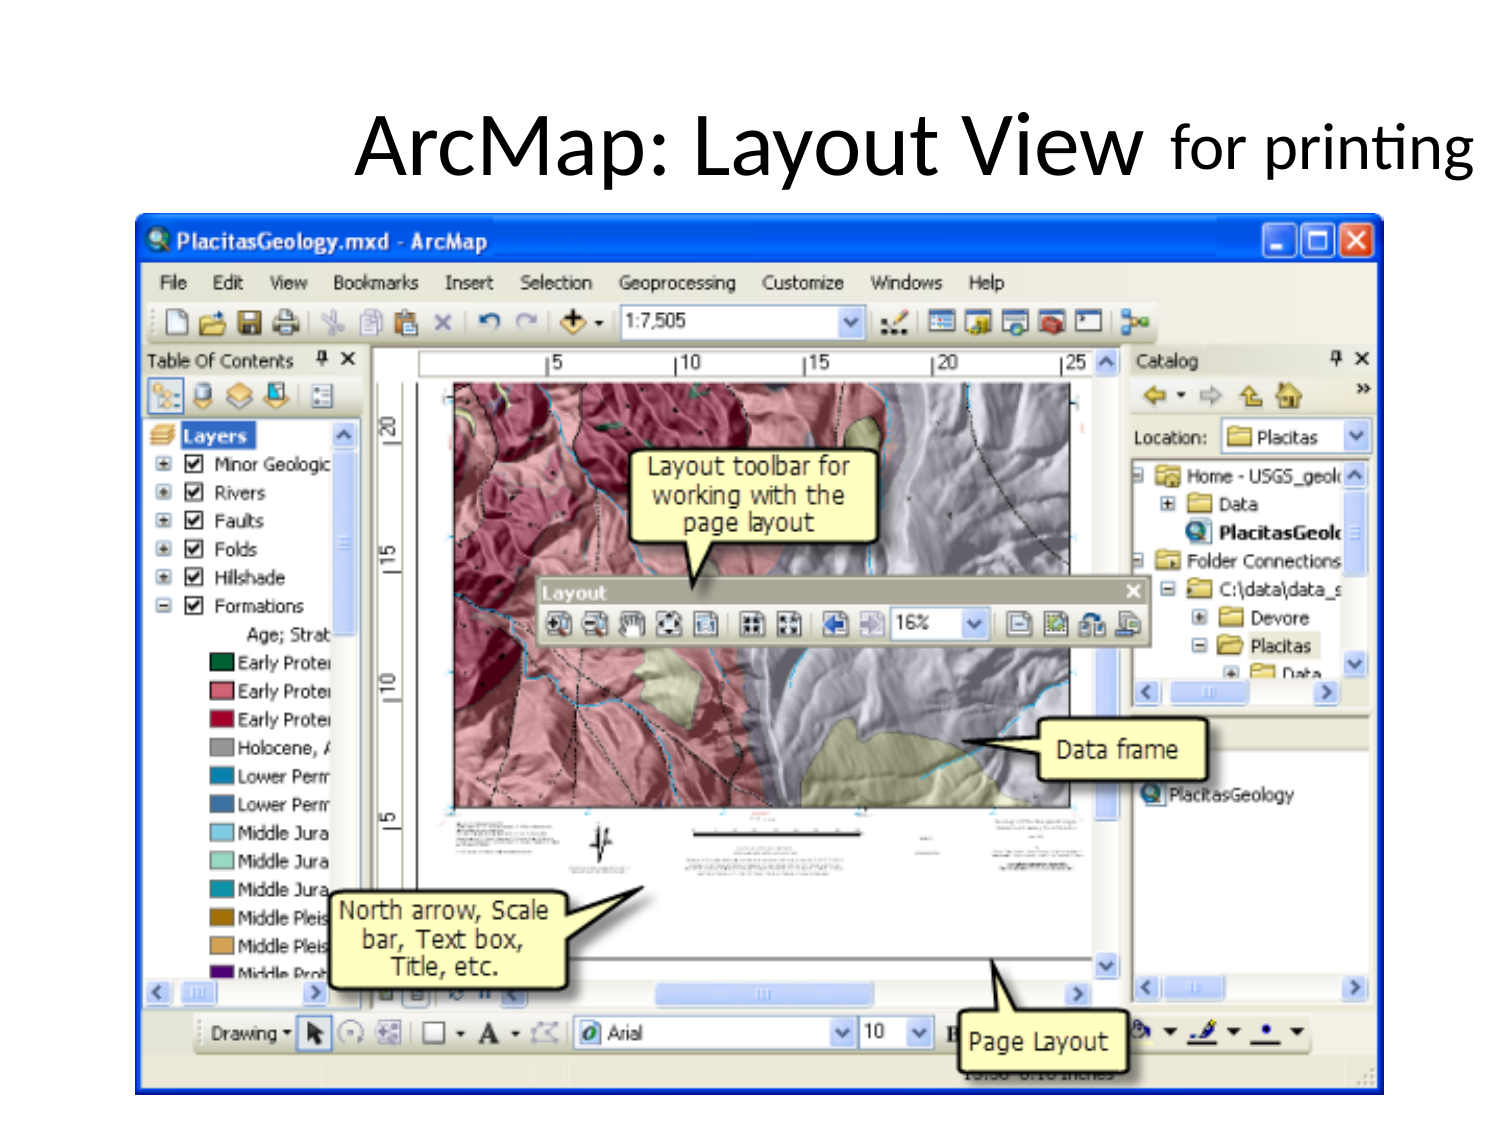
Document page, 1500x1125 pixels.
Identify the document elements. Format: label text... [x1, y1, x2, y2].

list for printing [1155, 95, 1500, 213]
picture [135, 212, 1384, 1095]
title ArcMap: Layout View [75, 45, 1425, 233]
